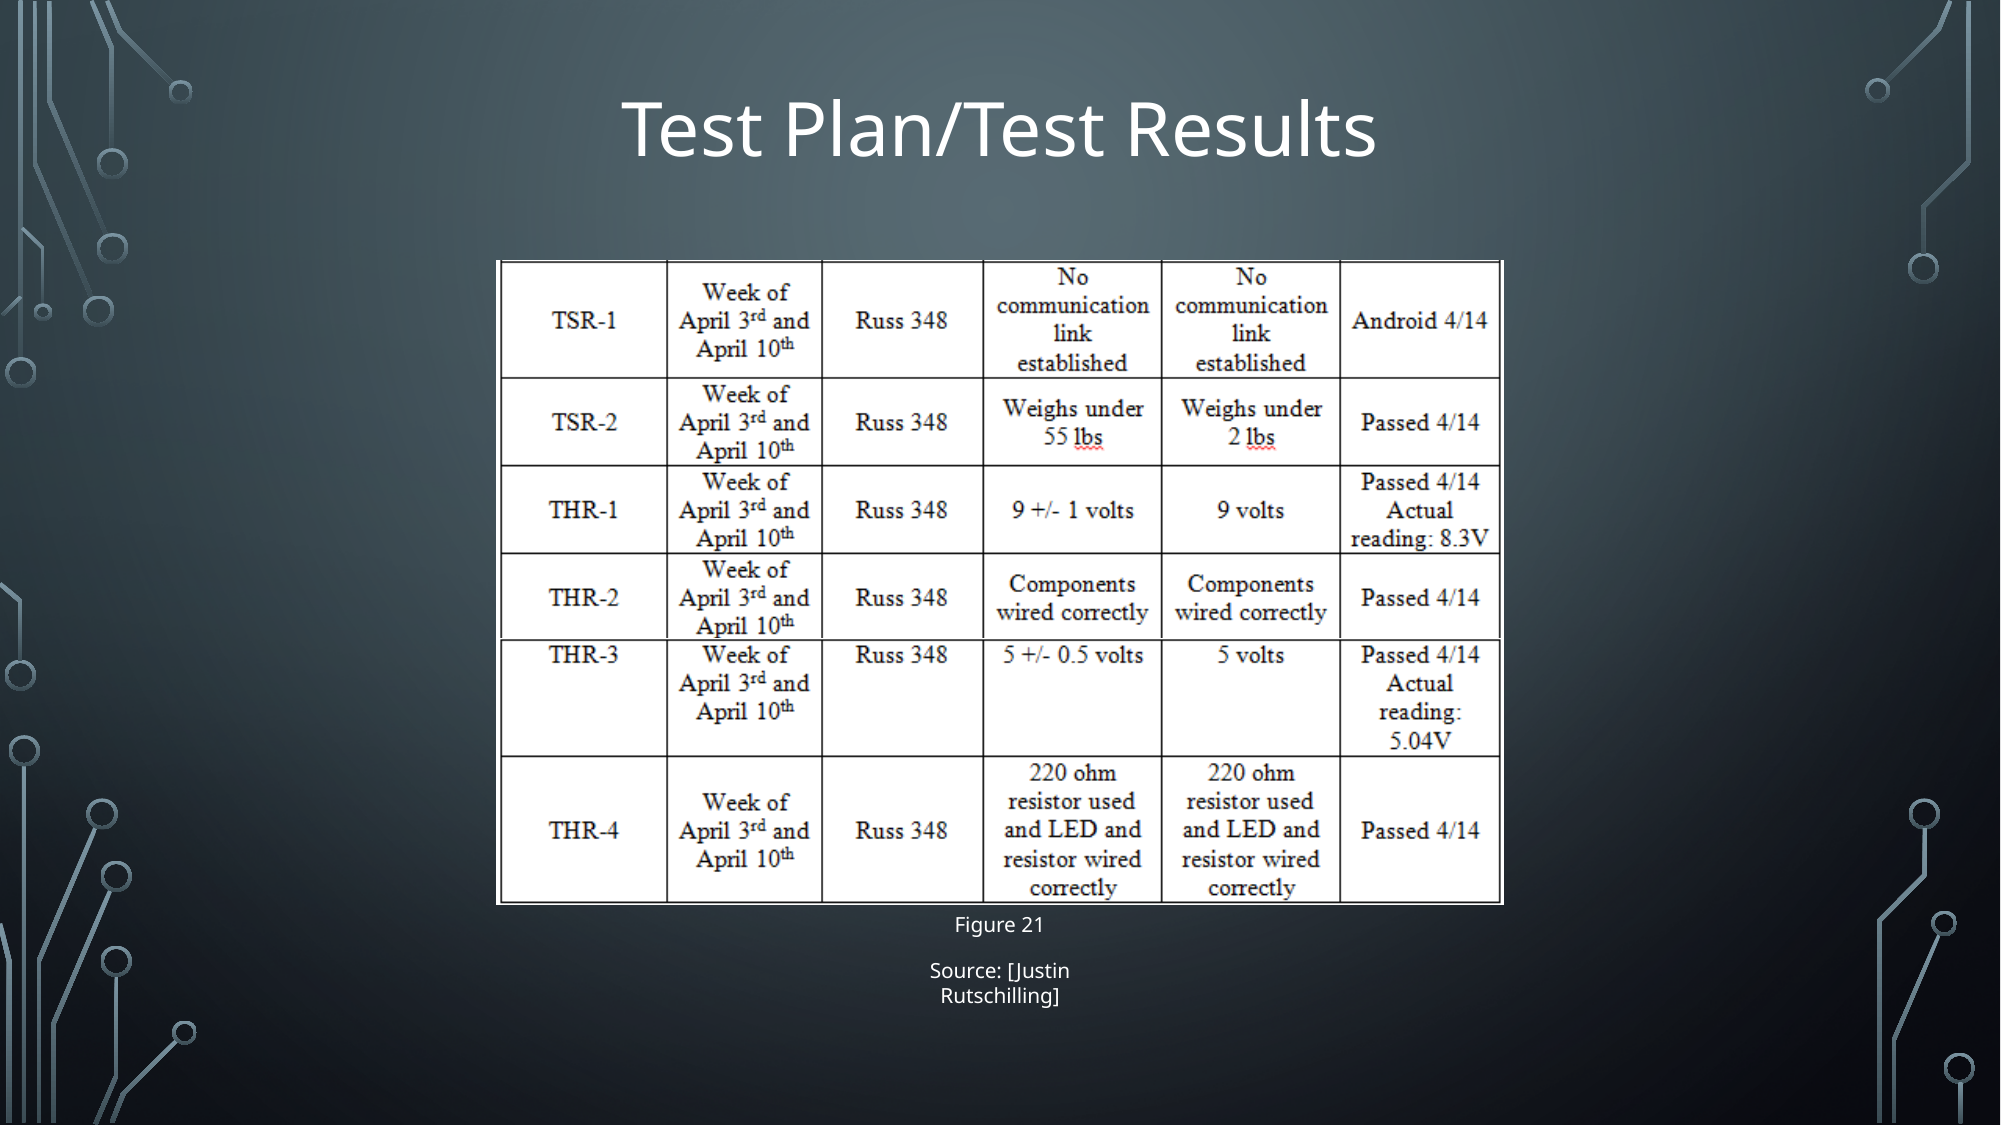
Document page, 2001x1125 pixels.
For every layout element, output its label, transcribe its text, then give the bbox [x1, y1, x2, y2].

text_box Figure 21 Source: [Justin Rutschilling] [862, 905, 1137, 954]
title Test Plan/Test Results [187, 10, 1813, 254]
picture [496, 260, 1504, 905]
